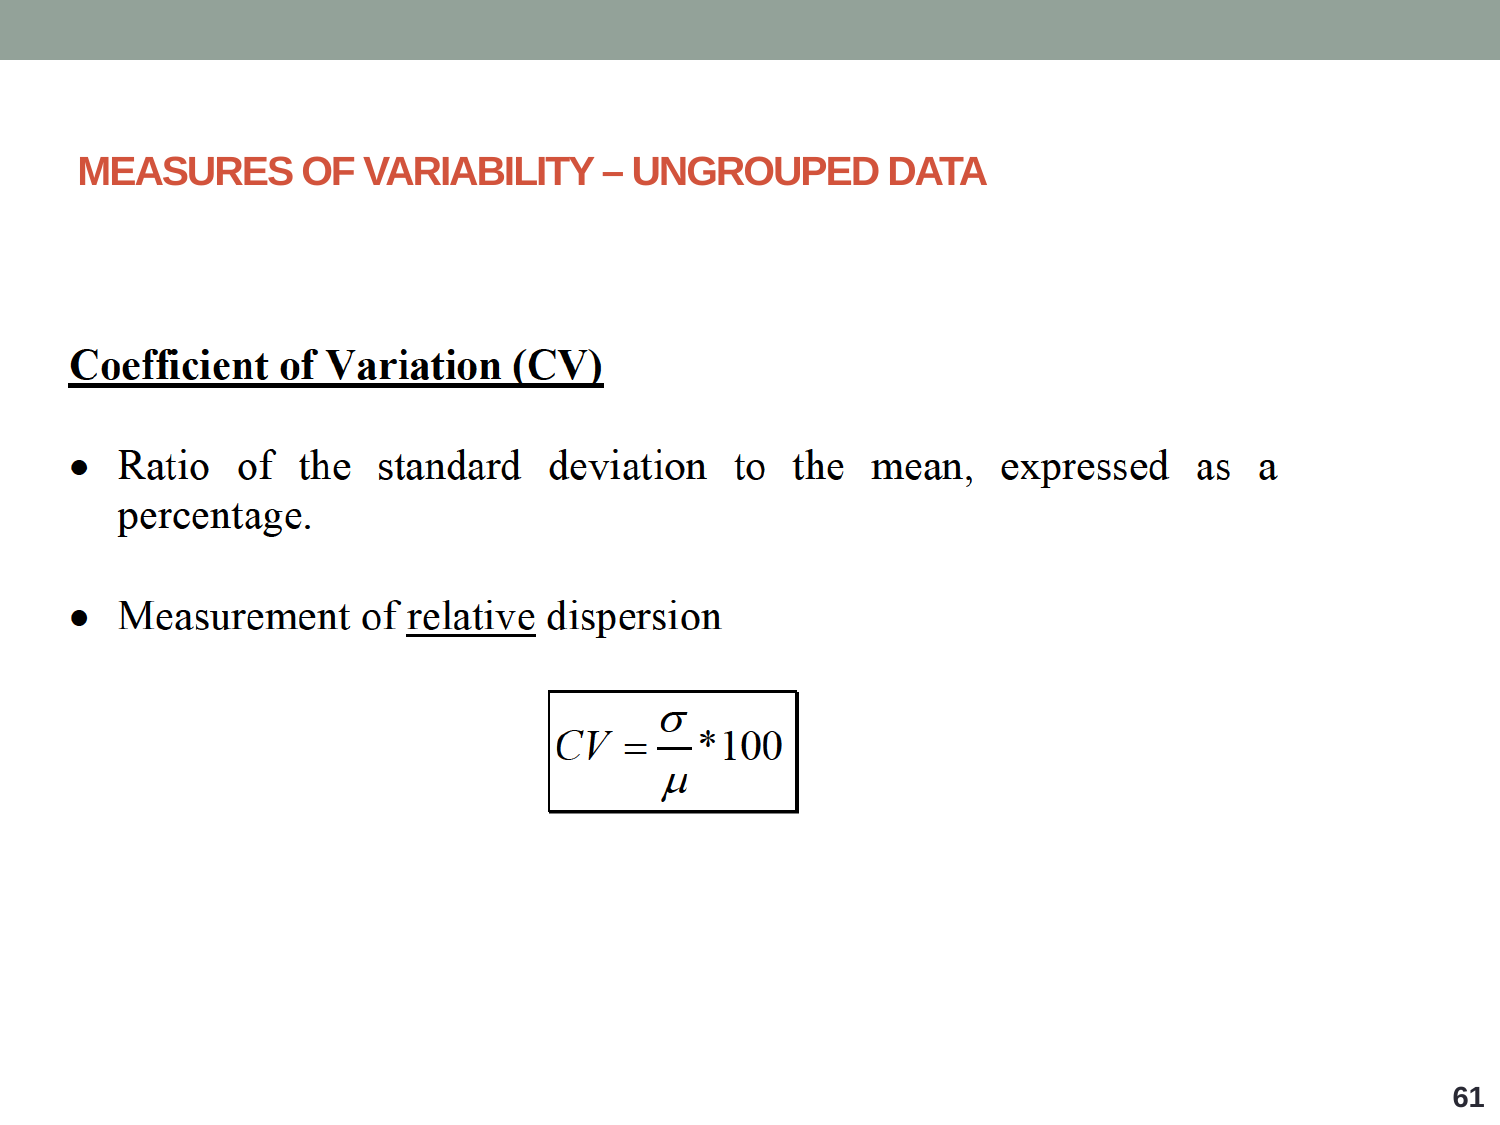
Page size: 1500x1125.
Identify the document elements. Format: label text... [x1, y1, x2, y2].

title MEASURES OF VARIABILITY – UNGROUPED DATA [62, 87, 1413, 250]
slide_number 61 [1325, 1068, 1500, 1123]
picture [41, 337, 1305, 840]
